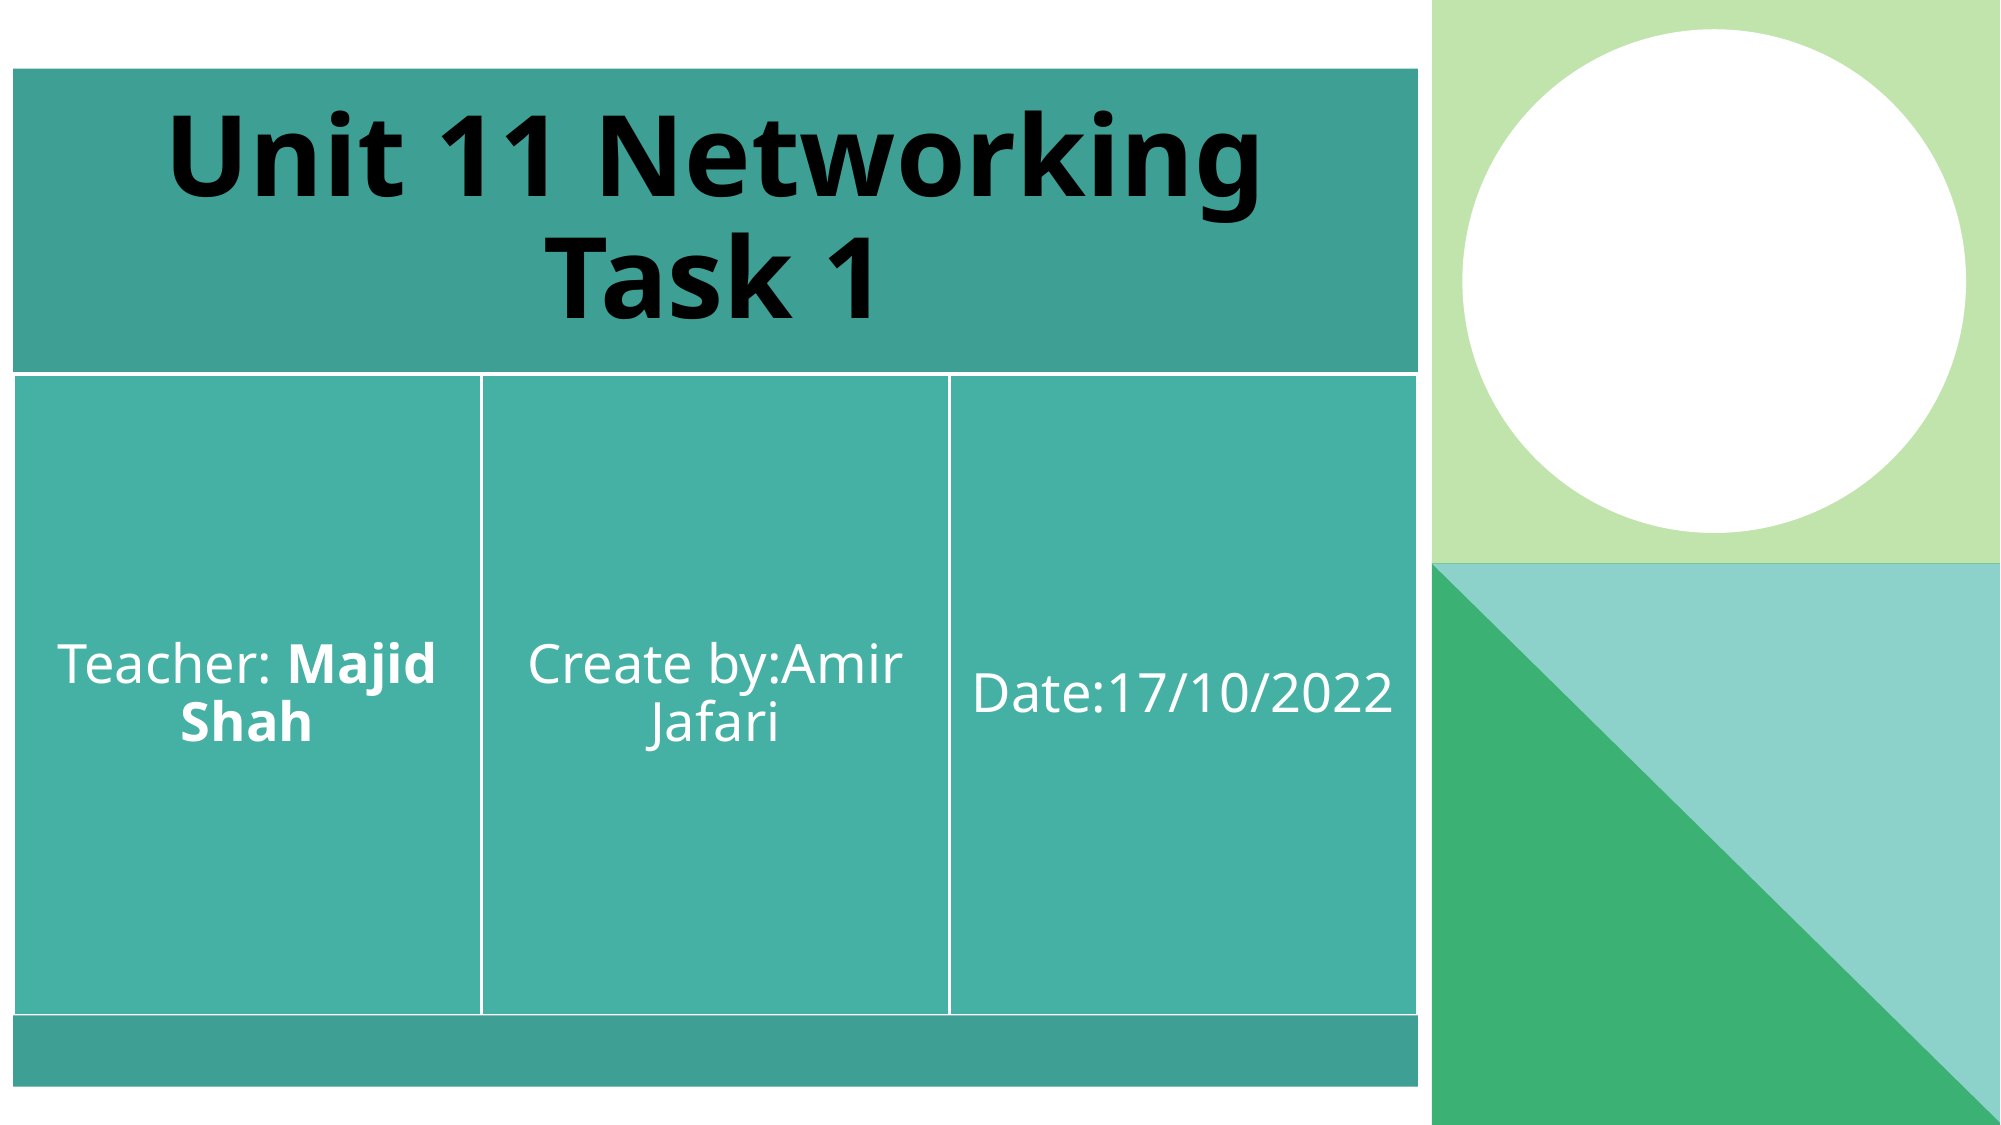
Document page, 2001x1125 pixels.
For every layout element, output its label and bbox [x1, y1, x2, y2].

text_box [0, 0, 1431, 1125]
text_box [1431, 0, 2000, 562]
text_box [1429, 562, 2000, 1125]
text_box [1461, 28, 1968, 535]
text_box [1431, 566, 1999, 1125]
list [13, 68, 1418, 1087]
